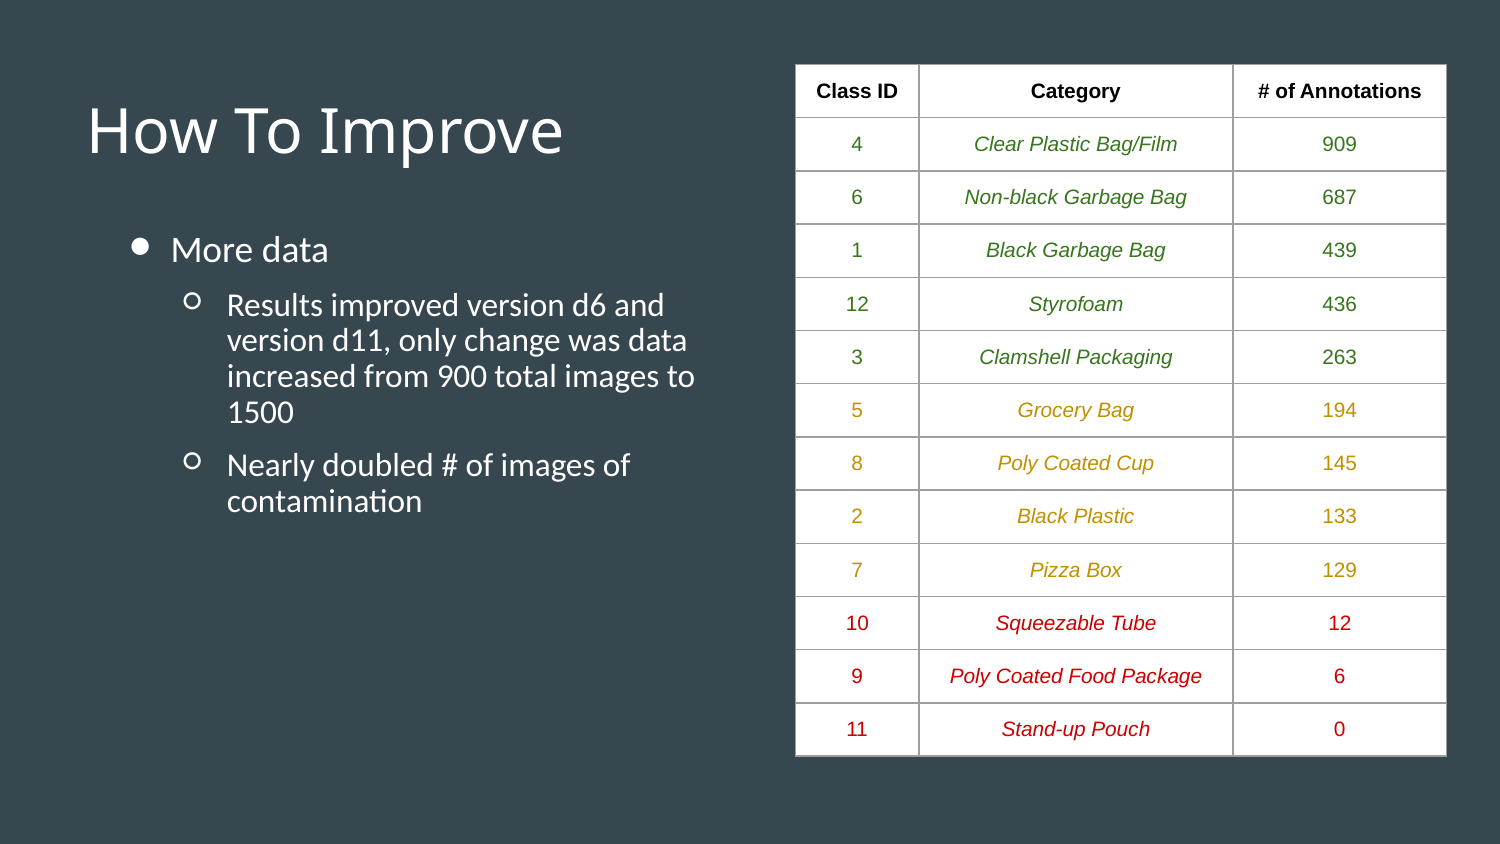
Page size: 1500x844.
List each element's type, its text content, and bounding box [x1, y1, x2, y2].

table_header # of Annotations [1234, 65, 1446, 117]
table_cell 12 [796, 278, 918, 330]
table_cell 3 [796, 331, 918, 383]
table_cell 909 [1234, 118, 1446, 170]
table_cell 10 [796, 597, 918, 649]
table_cell 5 [796, 384, 918, 436]
table_cell 11 [796, 704, 918, 755]
table_cell 6 [1234, 650, 1446, 702]
table_cell 145 [1234, 438, 1446, 489]
table_cell 194 [1234, 384, 1446, 436]
table_cell 133 [1234, 491, 1446, 543]
table_cell 7 [796, 544, 918, 596]
table_cell 8 [796, 438, 918, 489]
table_cell Stand-up Pouch [920, 704, 1232, 755]
table_cell Poly Coated Food Package [920, 650, 1232, 702]
table_cell 12 [1234, 597, 1446, 649]
list More data Results improved version d6 and version d11, only change was data increased from 900 total images to 1500 Nearly doubled # of images of contamination [103, 224, 750, 760]
table_cell 436 [1234, 278, 1446, 330]
table_cell 687 [1234, 172, 1446, 223]
table_cell 439 [1234, 225, 1446, 277]
table_cell Clear Plastic Bag/Film [920, 118, 1232, 170]
title How To Improve [75, 51, 736, 216]
table_cell 263 [1234, 331, 1446, 383]
table_cell 1 [796, 225, 918, 277]
table_header Class ID [796, 65, 918, 117]
table_cell 2 [796, 491, 918, 543]
table_cell 6 [796, 172, 918, 223]
table_cell Pizza Box [920, 544, 1232, 596]
table_cell Grocery Bag [920, 384, 1232, 436]
table_cell Black Plastic [920, 491, 1232, 543]
table_cell 9 [796, 650, 918, 702]
table_header Category [920, 65, 1232, 117]
table_cell 129 [1234, 544, 1446, 596]
table_cell Black Garbage Bag [920, 225, 1232, 277]
table_cell Poly Coated Cup [920, 438, 1232, 489]
table_cell Squeezable Tube [920, 597, 1232, 649]
table_cell 4 [796, 118, 918, 170]
table_cell Styrofoam [920, 278, 1232, 330]
table_cell Clamshell Packaging [920, 331, 1232, 383]
table_cell 0 [1234, 704, 1446, 755]
table_cell Non-black Garbage Bag [920, 172, 1232, 223]
